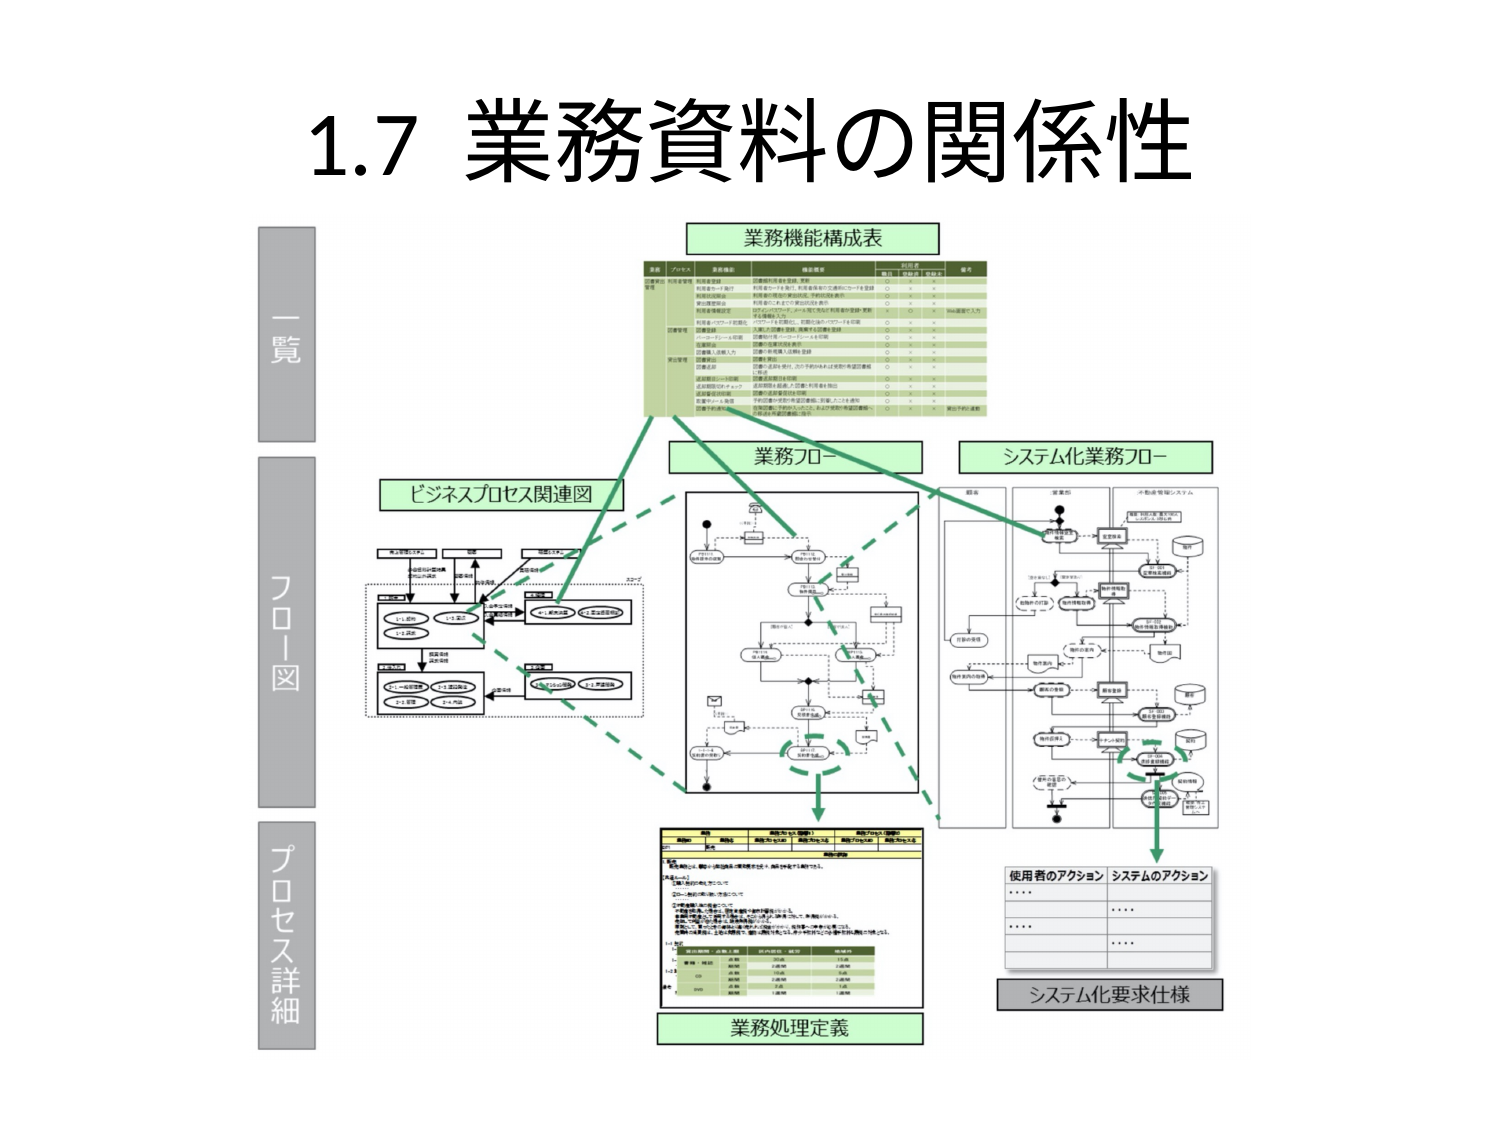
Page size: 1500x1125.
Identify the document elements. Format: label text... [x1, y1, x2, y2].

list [249, 214, 1251, 1060]
title 1.7 業務資料の関係性 [75, 45, 1425, 233]
